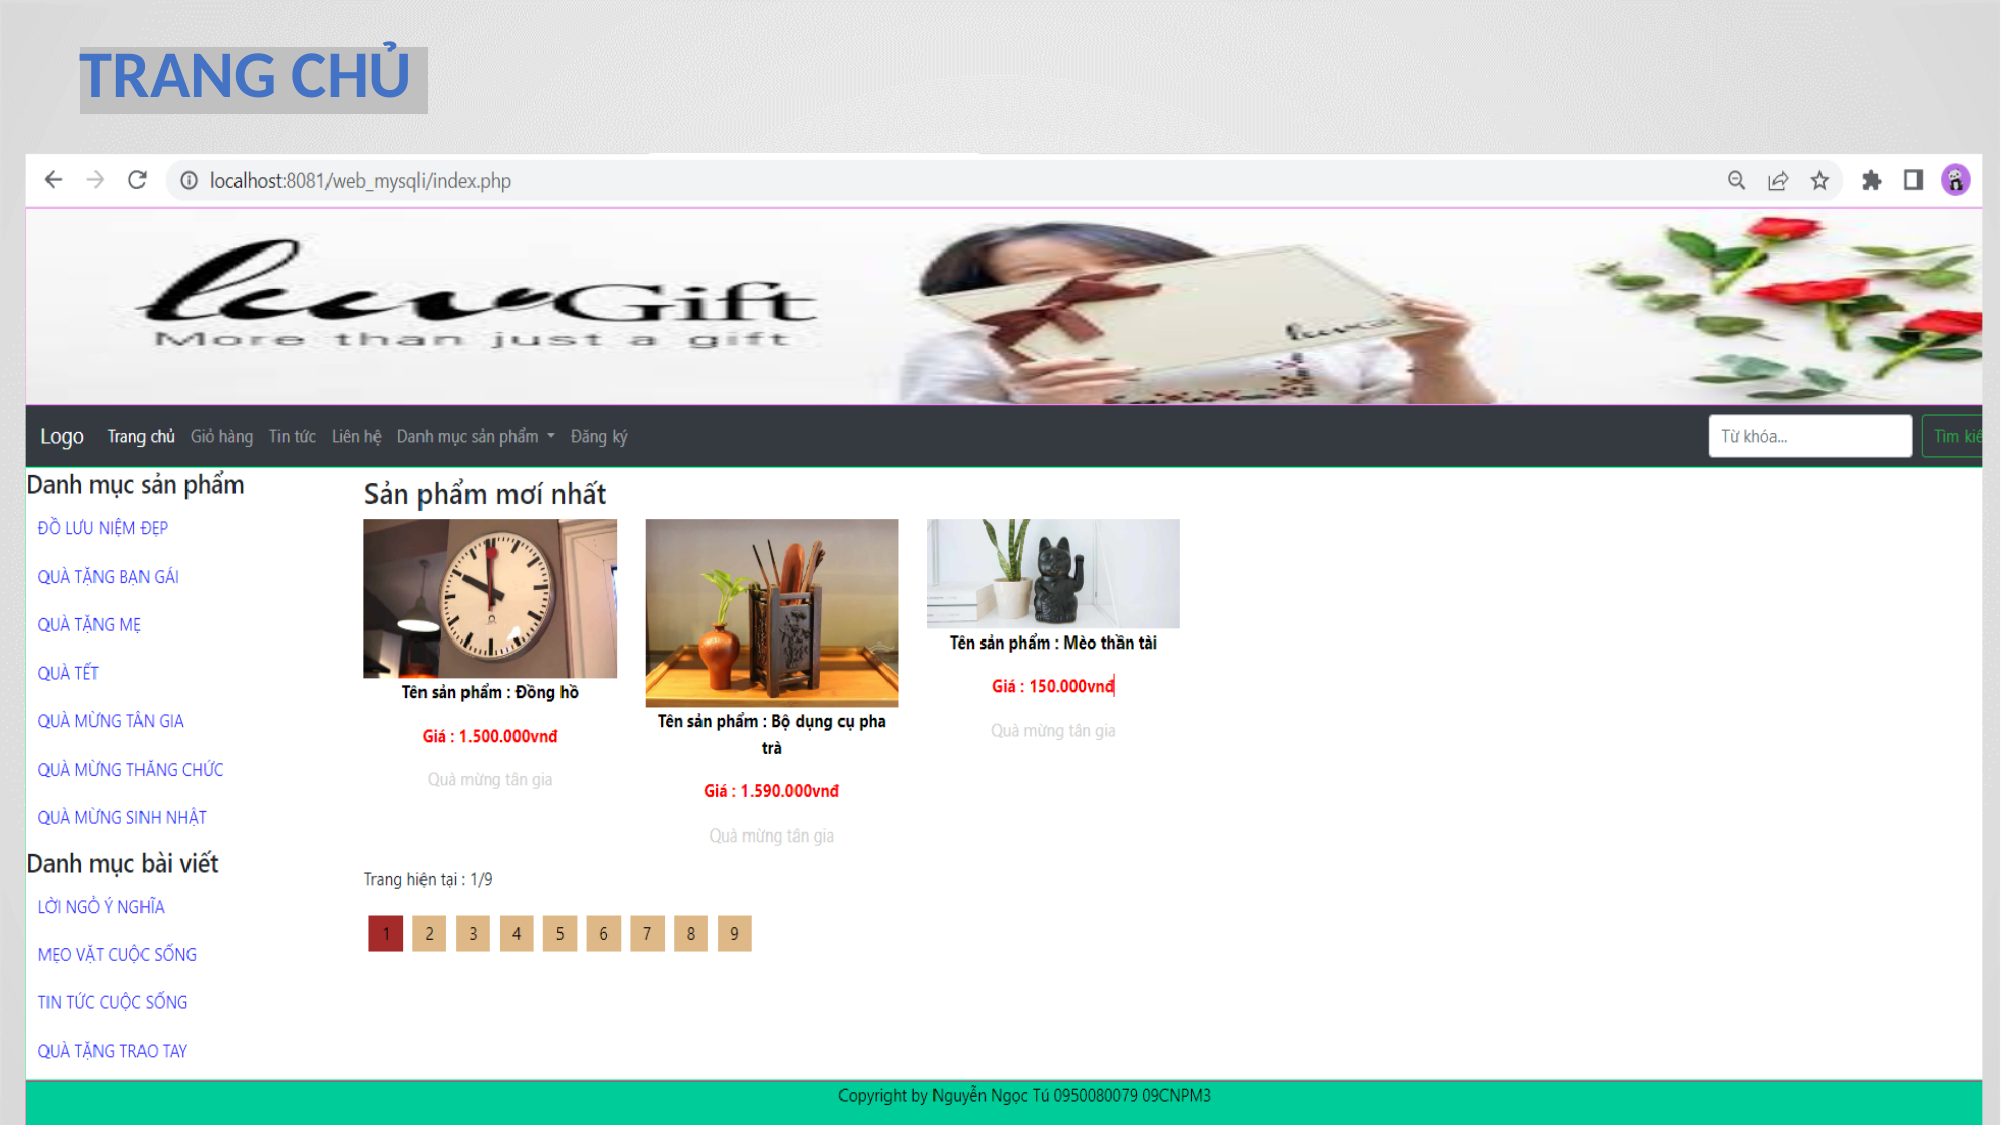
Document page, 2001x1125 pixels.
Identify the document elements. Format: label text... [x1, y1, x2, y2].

picture [0, 0, 2001, 1125]
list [25, 153, 1983, 1125]
text_box TRANG CHỦ [64, 23, 763, 119]
